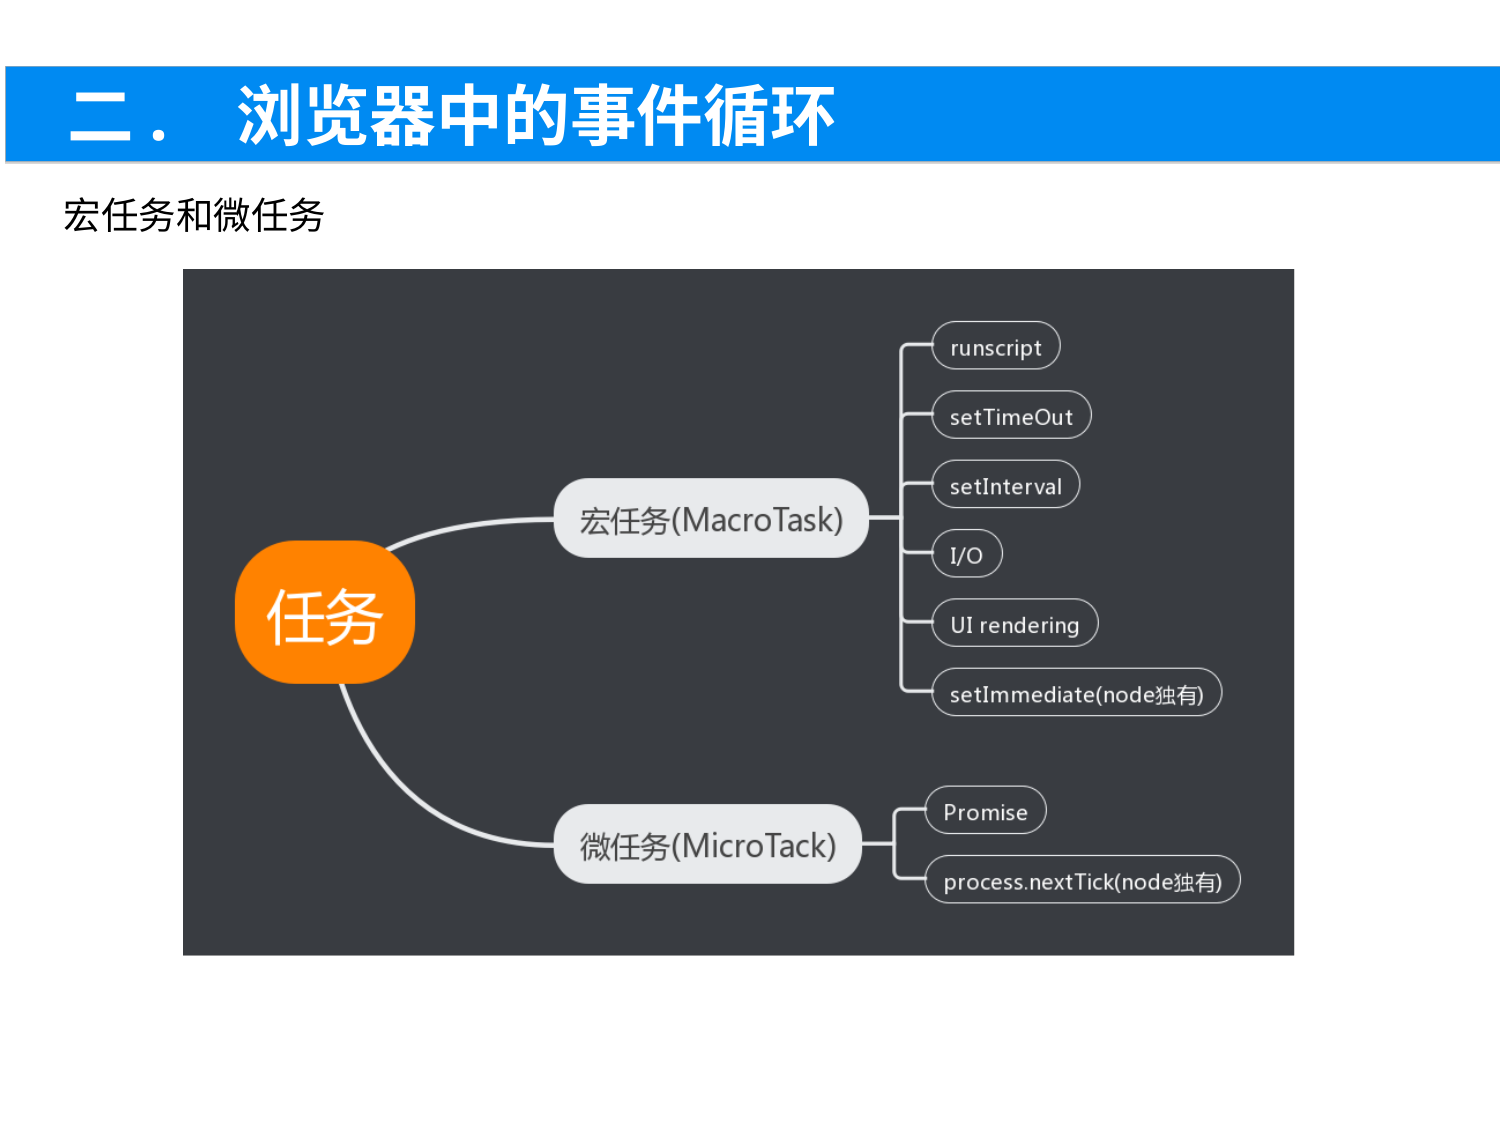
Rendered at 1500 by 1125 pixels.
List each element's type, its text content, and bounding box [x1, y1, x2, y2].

text_box 二. 浏览器中的事件循环 [5, 66, 1500, 162]
text_box 宏任务和微任务 [48, 184, 1010, 245]
picture [182, 268, 1300, 959]
text_box [48, 184, 1467, 260]
